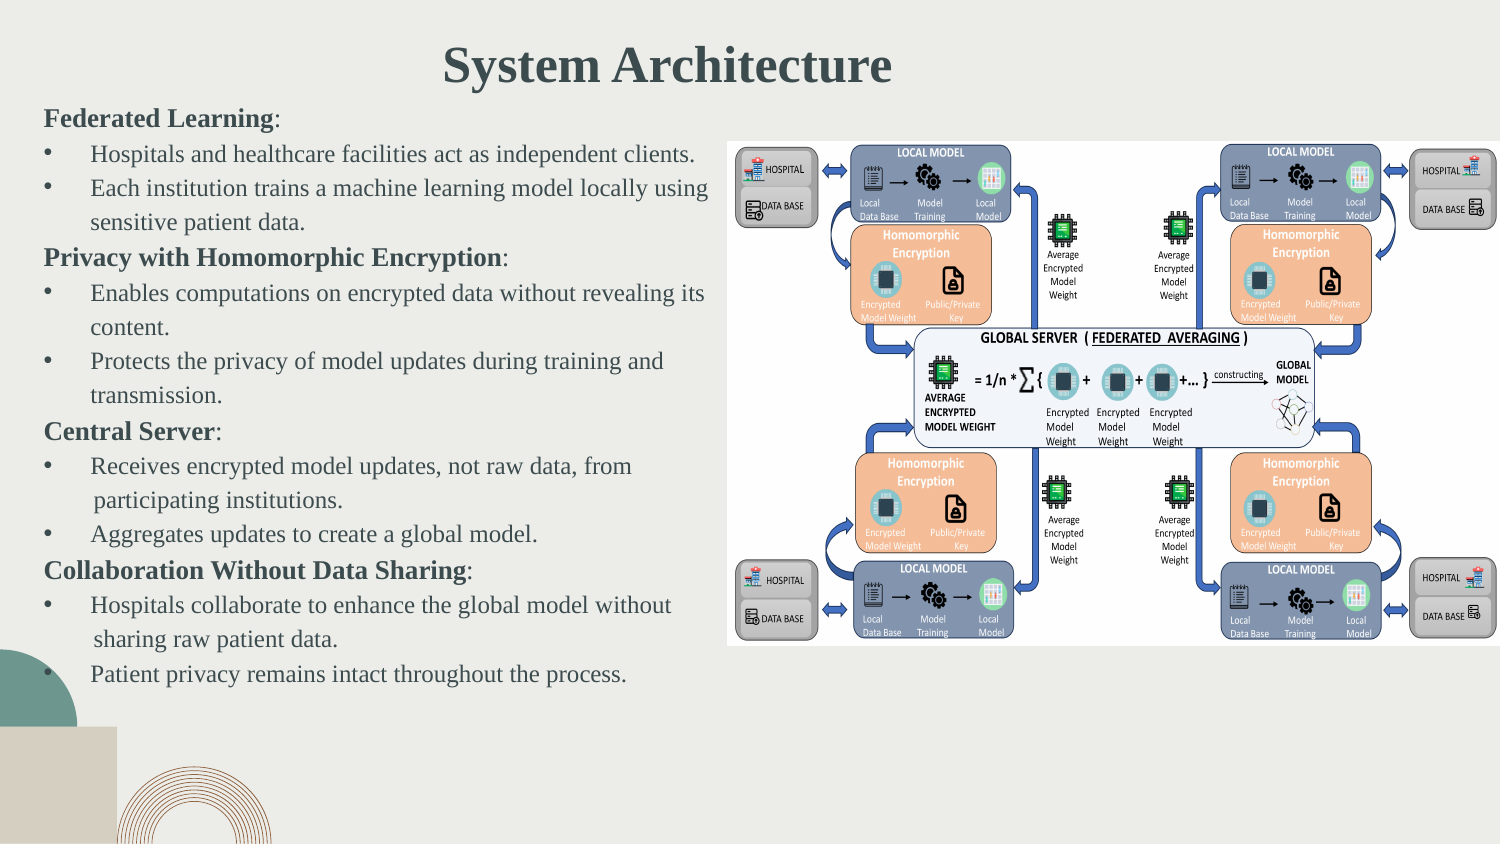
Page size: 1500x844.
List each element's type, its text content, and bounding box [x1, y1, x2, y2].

title System Architecture [427, 15, 949, 118]
picture [727, 141, 1500, 646]
subtitle Federated Learning: Hospitals and healthcare facilities act as independent clients. Each institution trains a machine learning model locally using sensitive patient data. Privacy with Homomorphic Encryption: Enables computations on encrypted data without revealing its content. Protects the privacy of model updates during training and transmission. Central Server: Receives encrypted model updates, not raw data, from participating institutions. Aggregates updates to create a global model. Collaboration Without Data Sharing: Hospitals collaborate to enhance the global model without sharing raw patient data. Patient privacy remains intact throughout the process. [28, 80, 801, 789]
